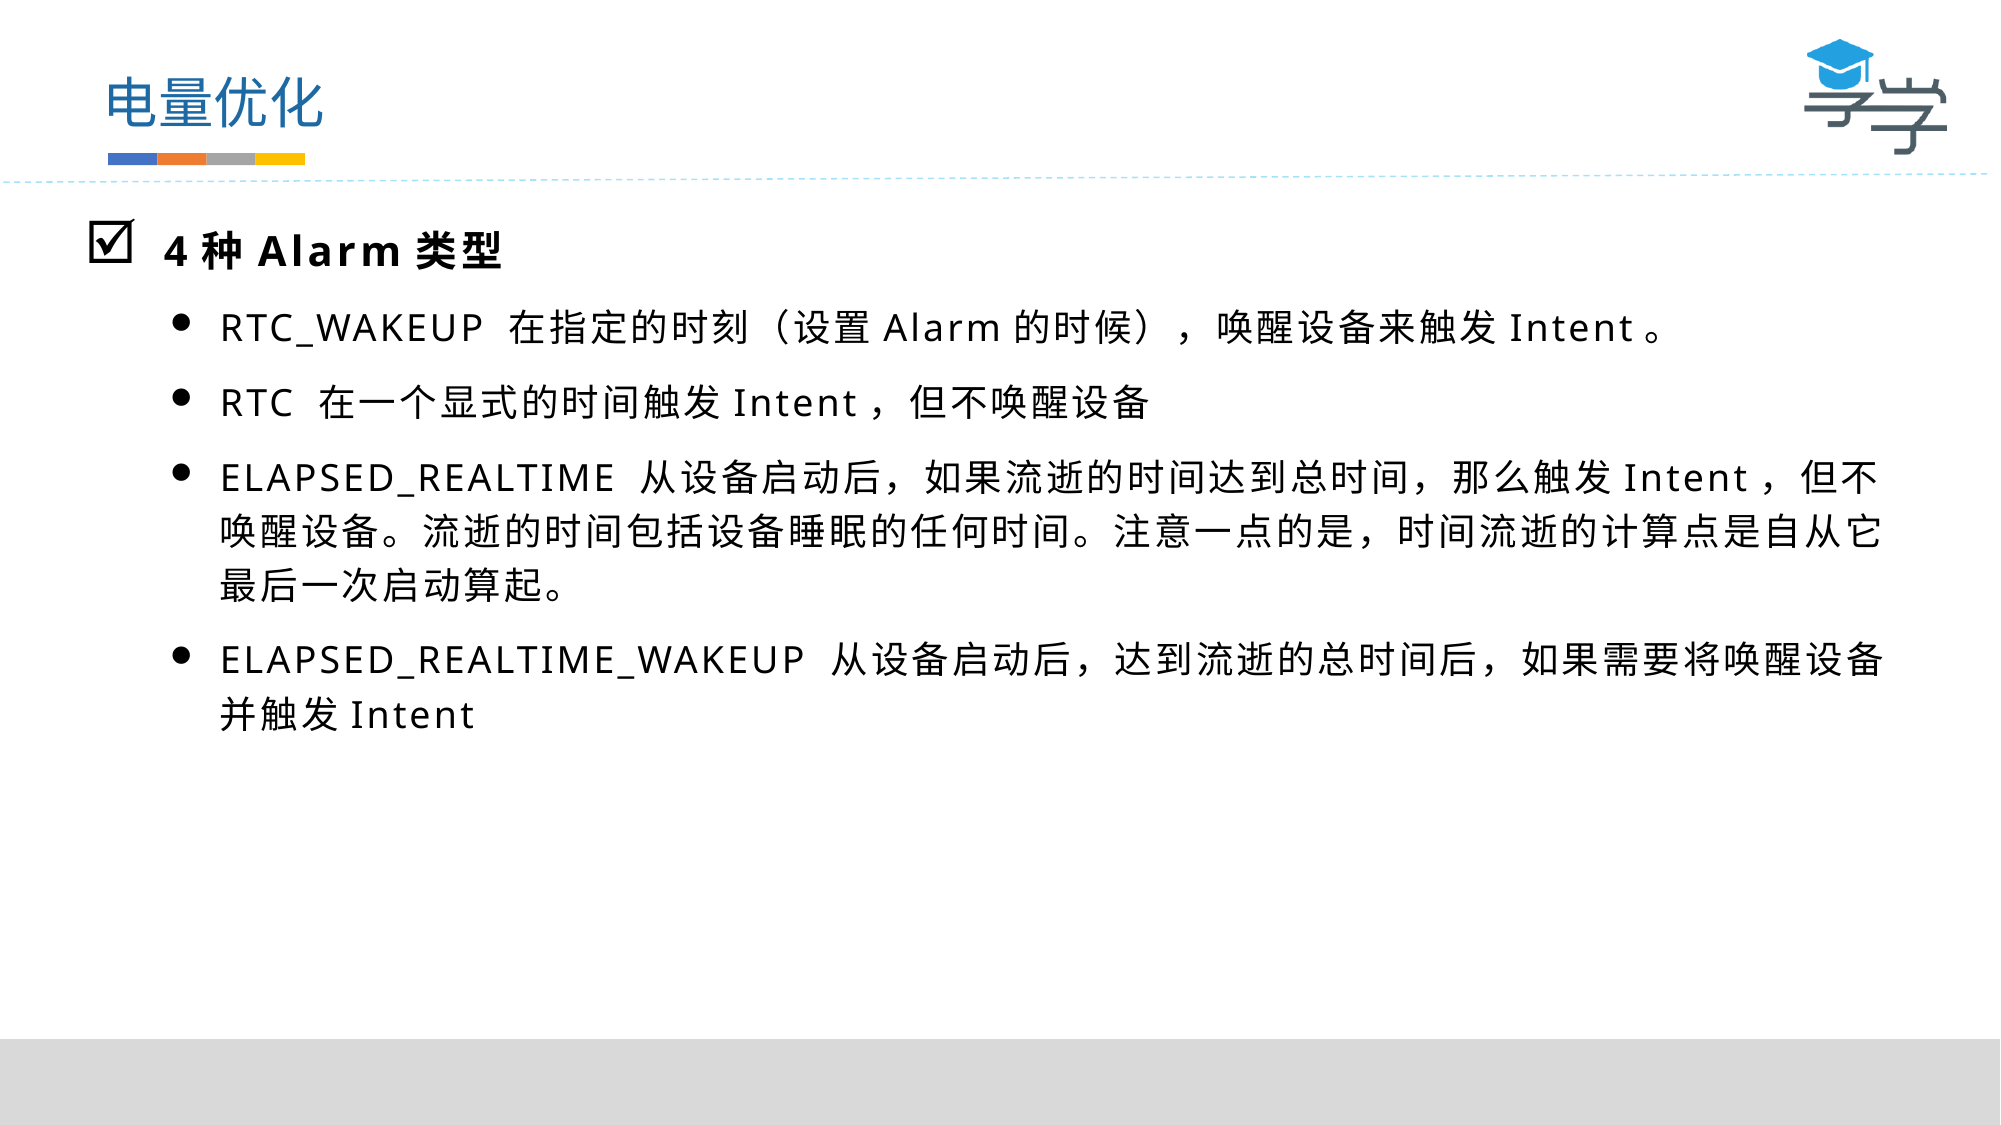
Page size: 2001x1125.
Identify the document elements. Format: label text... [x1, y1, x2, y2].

picture [1799, 20, 1952, 173]
text_box 电量优化 [87, 60, 781, 142]
text_box 4种Alarm类型 RTC_WAKEUP 在指定的时刻（设置Alarm的时候），唤醒设备来触发Intent。 RTC 在一个显式的时间触发Intent，但不唤醒设备 ELAPSED_REALTIME 从设备启动后，如果流逝的时间达到总时间，那么触发Intent，但不唤醒设备。流逝的时间包括设备睡眠的任何时间。注意一点的是，时间流逝的计算点是自从它最后一次启动算起。 ELAPSED_REALTIME_WAKEUP 从设备启动后，达到流逝的总时间后，如果需要将唤醒设备并触发Intent [72, 203, 1902, 742]
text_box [0, 173, 1993, 183]
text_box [108, 152, 305, 166]
